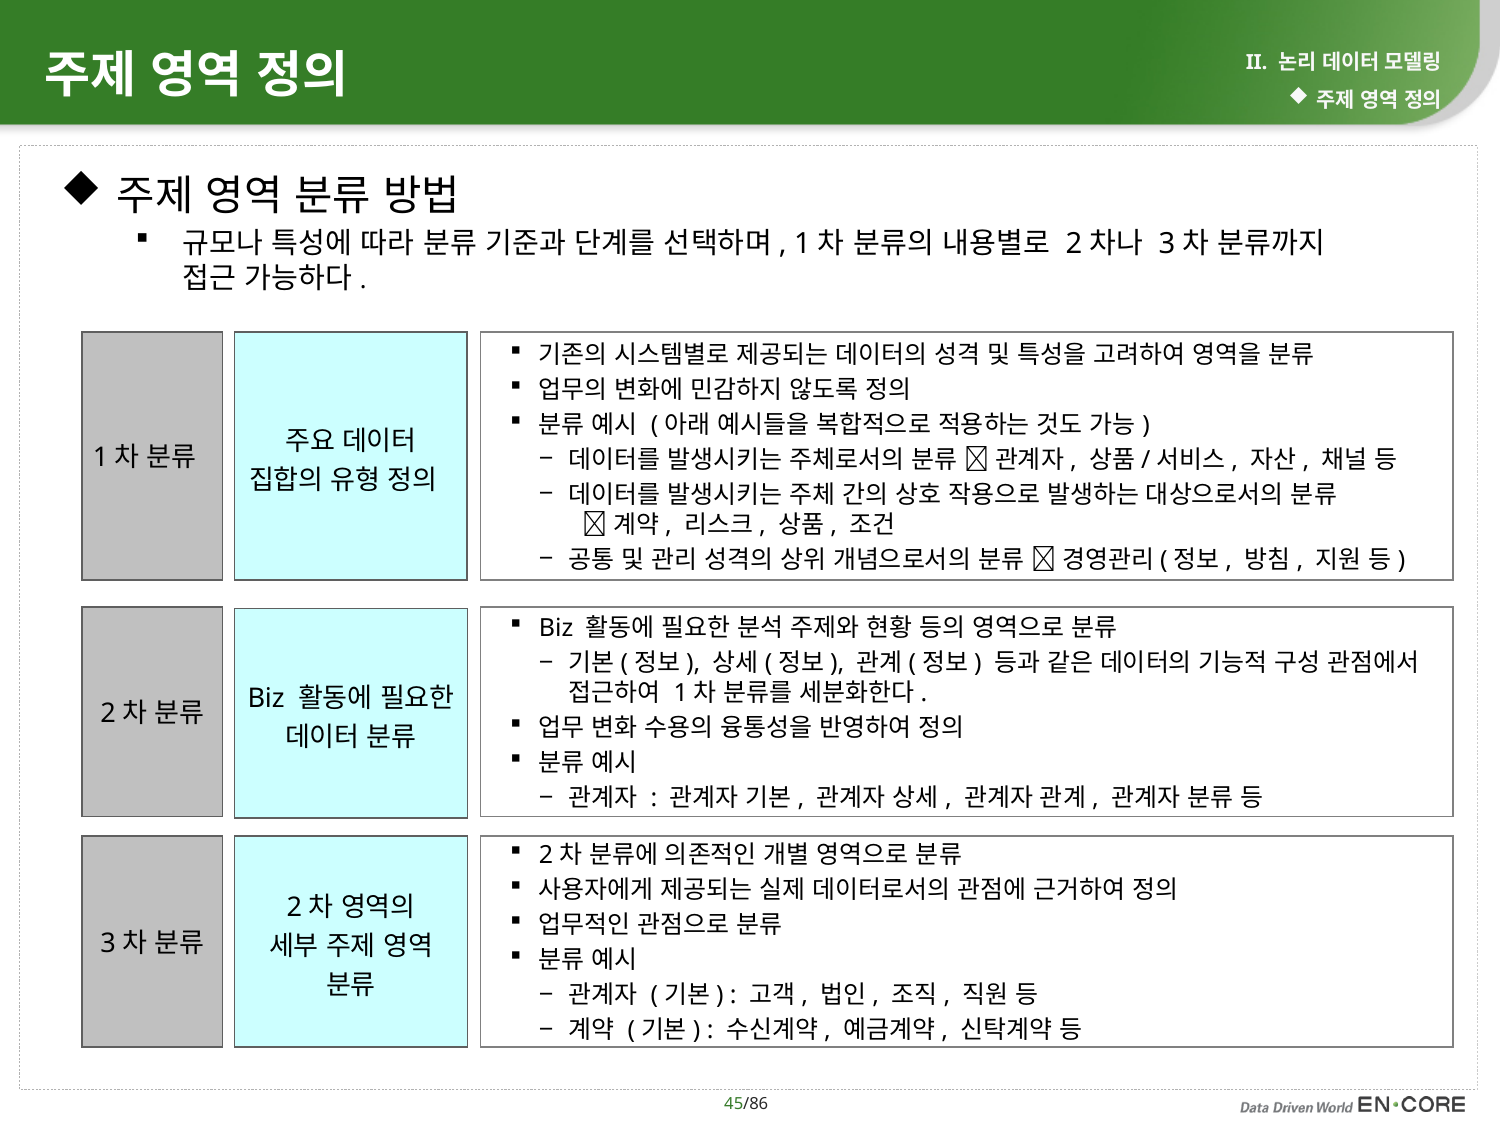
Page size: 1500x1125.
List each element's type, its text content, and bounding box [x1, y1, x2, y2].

text_box Biz 활동에 필요한 분석 주제와 현황 등의 영역으로 분류 기본(정보), 상세(정보), 관계(정보) 등과 같은 데이터의 기능적 구성 관점에서 접근하여 1차 분류를 세분화한다. 업무 변화 수용의 융통성을 반영하여 정의 분류 예시 관계자 : 관계자 기본, 관계자 상세, 관계자 관계, 관계자 분류 등 [480, 607, 1454, 817]
text_box 2차 분류 [82, 607, 223, 817]
text_box 2차 분류에 의존적인 개별 영역으로 분류 사용자에게 제공되는 실제 데이터로서의 관점에 근거하여 정의 업무적인 관점으로 분류 분류 예시 관계자 (기본) : 고객, 법인, 조직, 직원 등 계약 (기본) : 수신계약, 예금계약, 신탁계약 등 [480, 835, 1454, 1047]
text_box 3차 분류 [82, 835, 223, 1047]
list 주제 영역 분류 방법 규모나 특성에 따라 분류 기준과 단계를 선택하며, 1차 분류의 내용별로 2차나 3차 분류까지 접근 가능하다. [45, 160, 1396, 904]
title 주제 영역 정의 [29, 19, 1163, 126]
text_box 1차 분류 [82, 331, 223, 580]
picture [0, 0, 1500, 1125]
text_box 주요 데이터 집합의 유형 정의 [234, 331, 468, 580]
text_box II. 논리 데이터 모델링 주제 영역 정의 [1163, 19, 1457, 130]
text_box 2차 영역의 세부 주제 영역 분류 [234, 835, 468, 1047]
text_box 기존의 시스템별로 제공되는 데이터의 성격 및 특성을 고려하여 영역을 분류 업무의 변화에 민감하지 않도록 정의 분류 예시 (아래 예시들을 복합적으로 적용하는 것도 가능) 데이터를 발생시키는 주체로서의 분류  관계자, 상품/서비스, 자산, 채널 등 데이터를 발생시키는 주체 간의 상호 작용으로 발생하는 대상으로서의 분류  계약, 리스크, 상품, 조건 공통 및 관리 성격의 상위 개념으로서의 분류  경영관리(정보, 방침, 지원 등) [480, 331, 1454, 580]
text_box Biz 활동에 필요한 데이터 분류 [234, 608, 468, 818]
